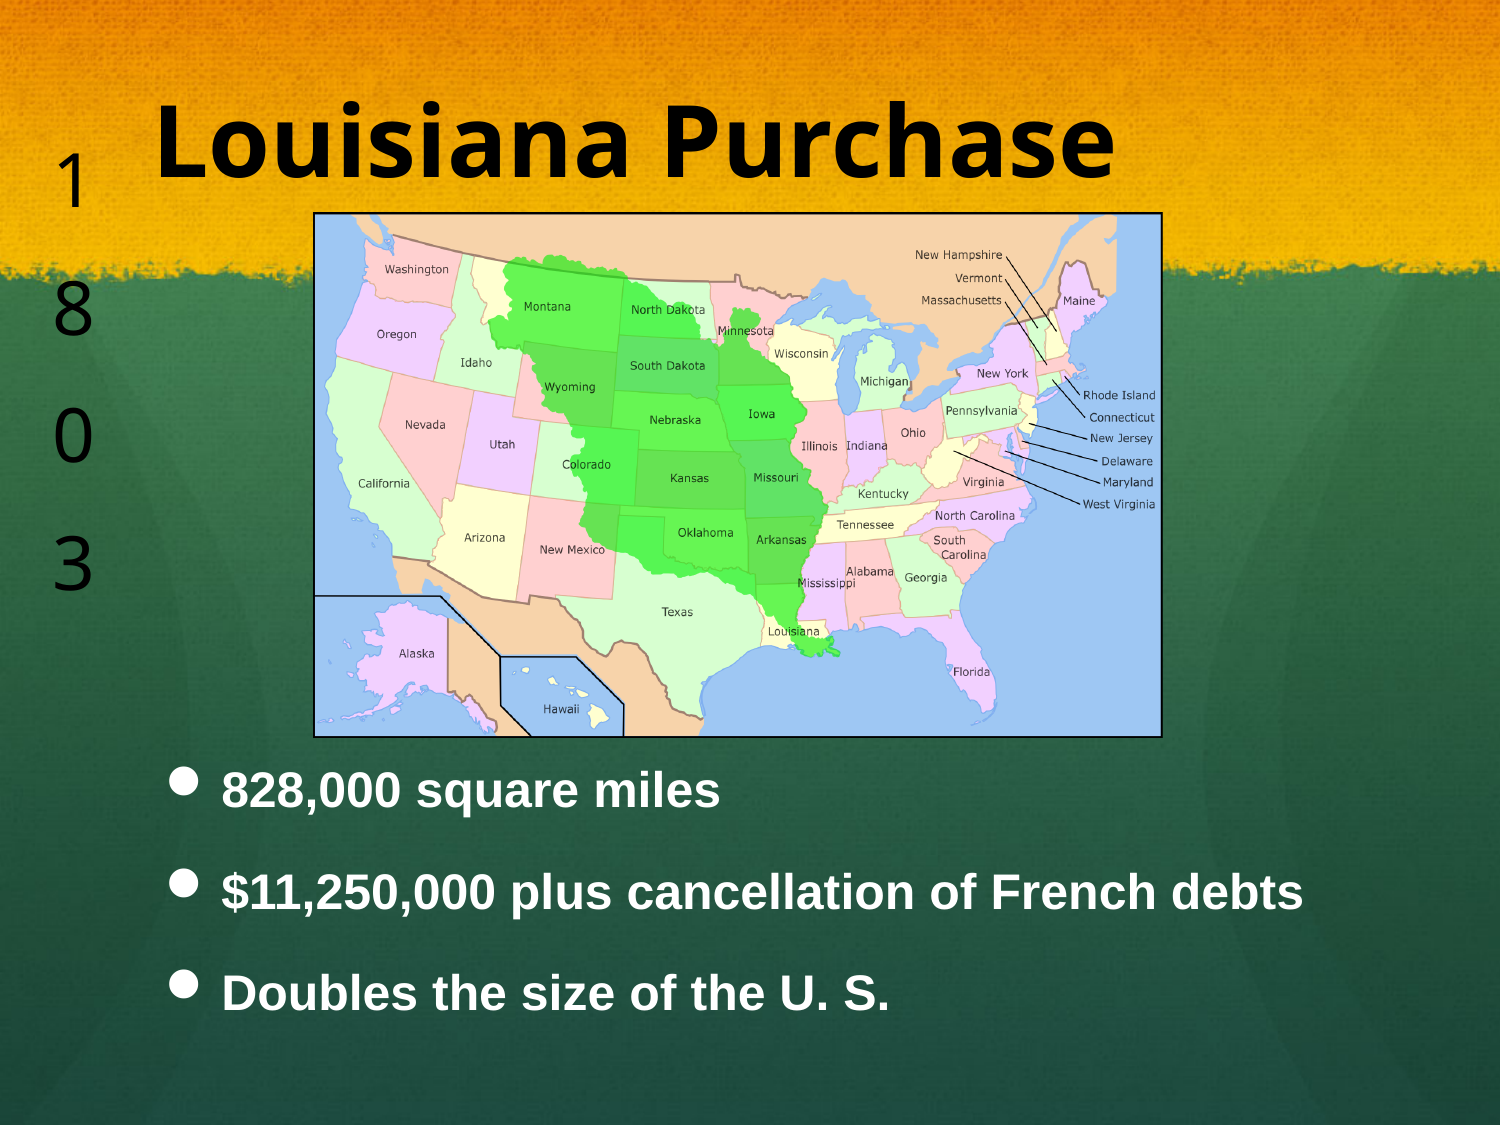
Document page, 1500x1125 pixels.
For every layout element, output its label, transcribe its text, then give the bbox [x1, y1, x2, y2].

list 828,000 square miles $11,250,000 plus cancellation of French debts Doubles the size of the U. S. [150, 750, 1413, 1063]
title Louisiana Purchase [137, 37, 1413, 238]
text_box 1 8 0 3 [37, 125, 138, 613]
picture [0, 0, 1500, 1125]
